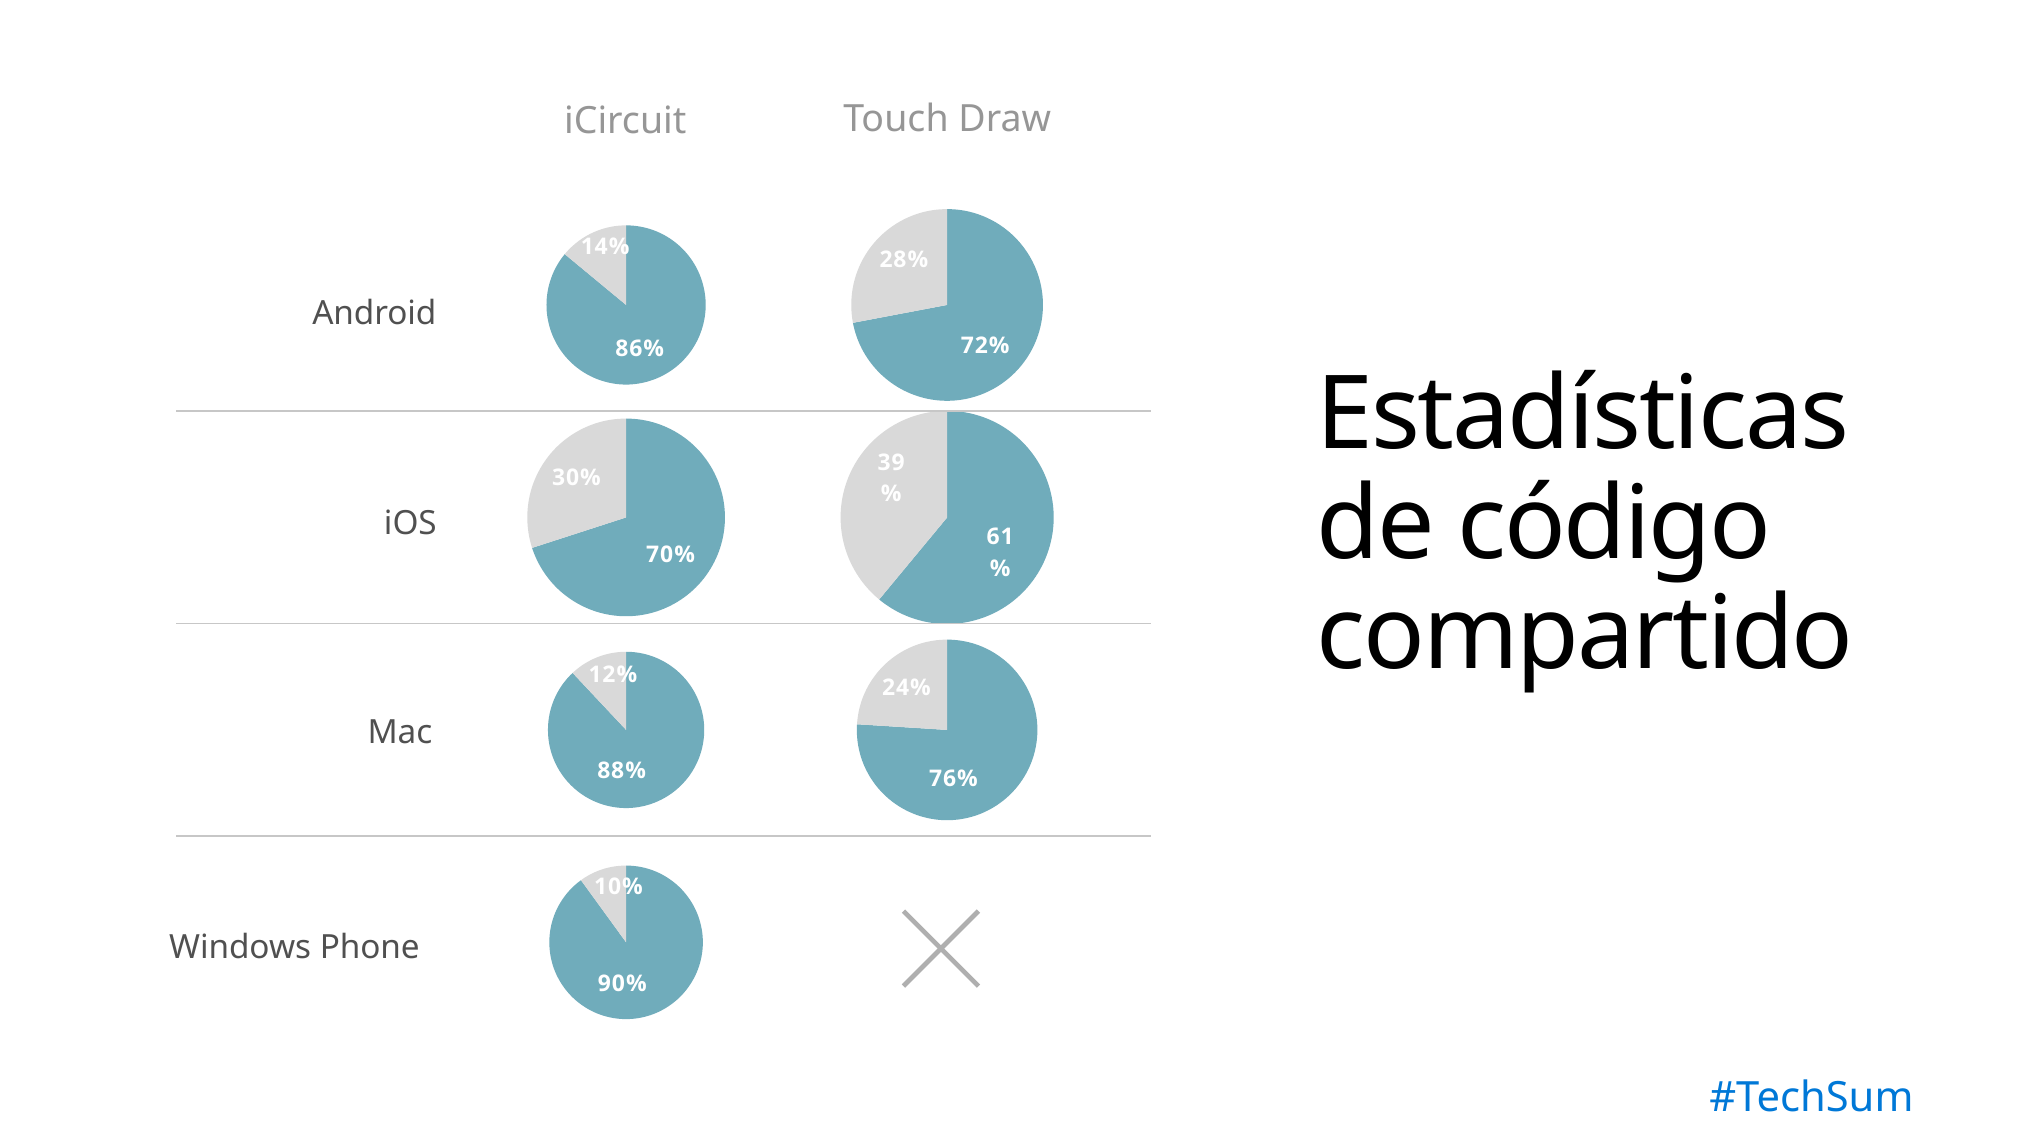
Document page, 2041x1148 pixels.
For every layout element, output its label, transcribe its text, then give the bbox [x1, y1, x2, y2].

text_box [219, 85, 1117, 410]
title Estadísticas de código compartido [1292, 345, 1893, 793]
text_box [219, 624, 1117, 835]
text_box Windows Phone [113, 917, 219, 972]
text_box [219, 837, 1117, 1062]
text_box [219, 412, 1117, 623]
